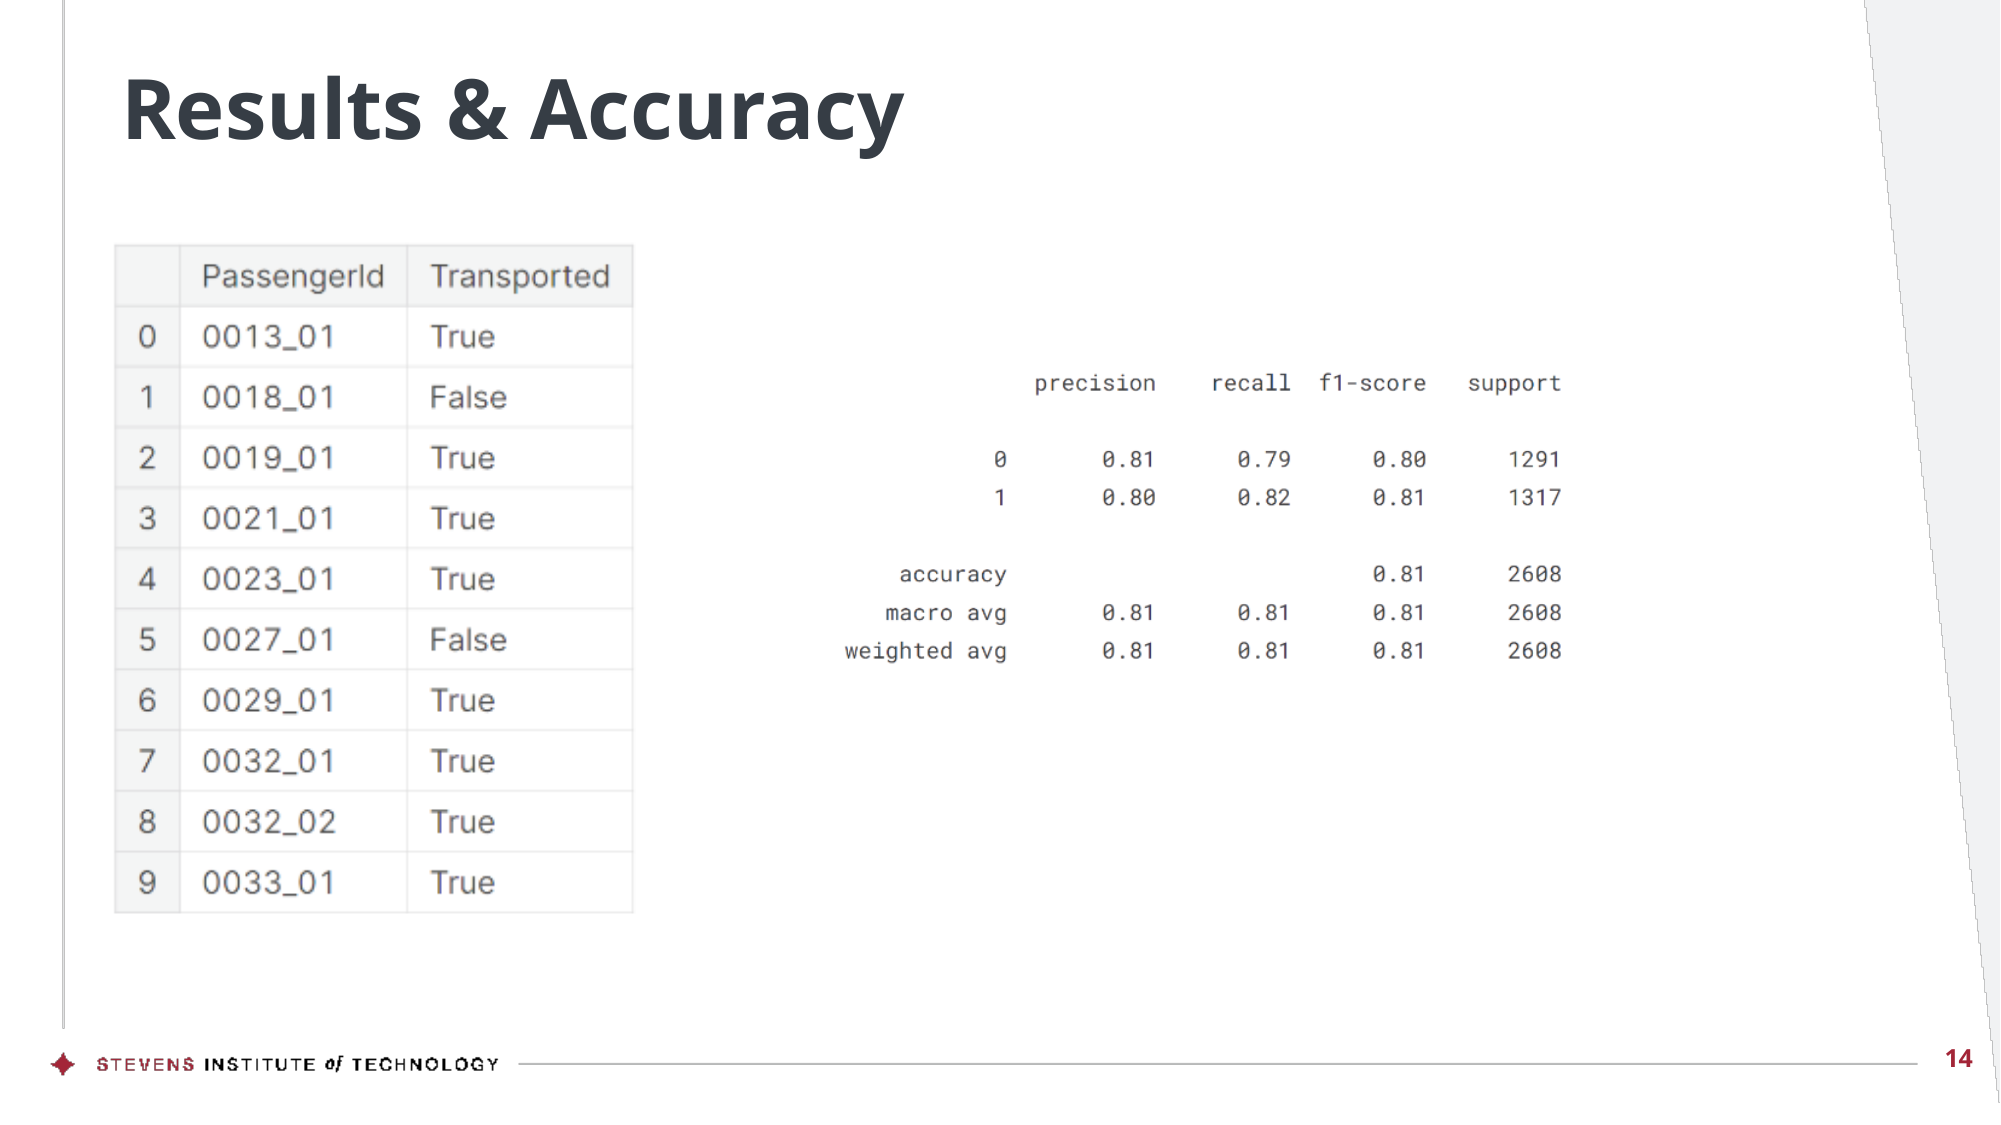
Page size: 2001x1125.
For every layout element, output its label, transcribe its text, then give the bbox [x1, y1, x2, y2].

title Results & Accuracy [106, 59, 1863, 181]
picture [0, 0, 2000, 1125]
slide_number ‹#› [1538, 1029, 1988, 1090]
